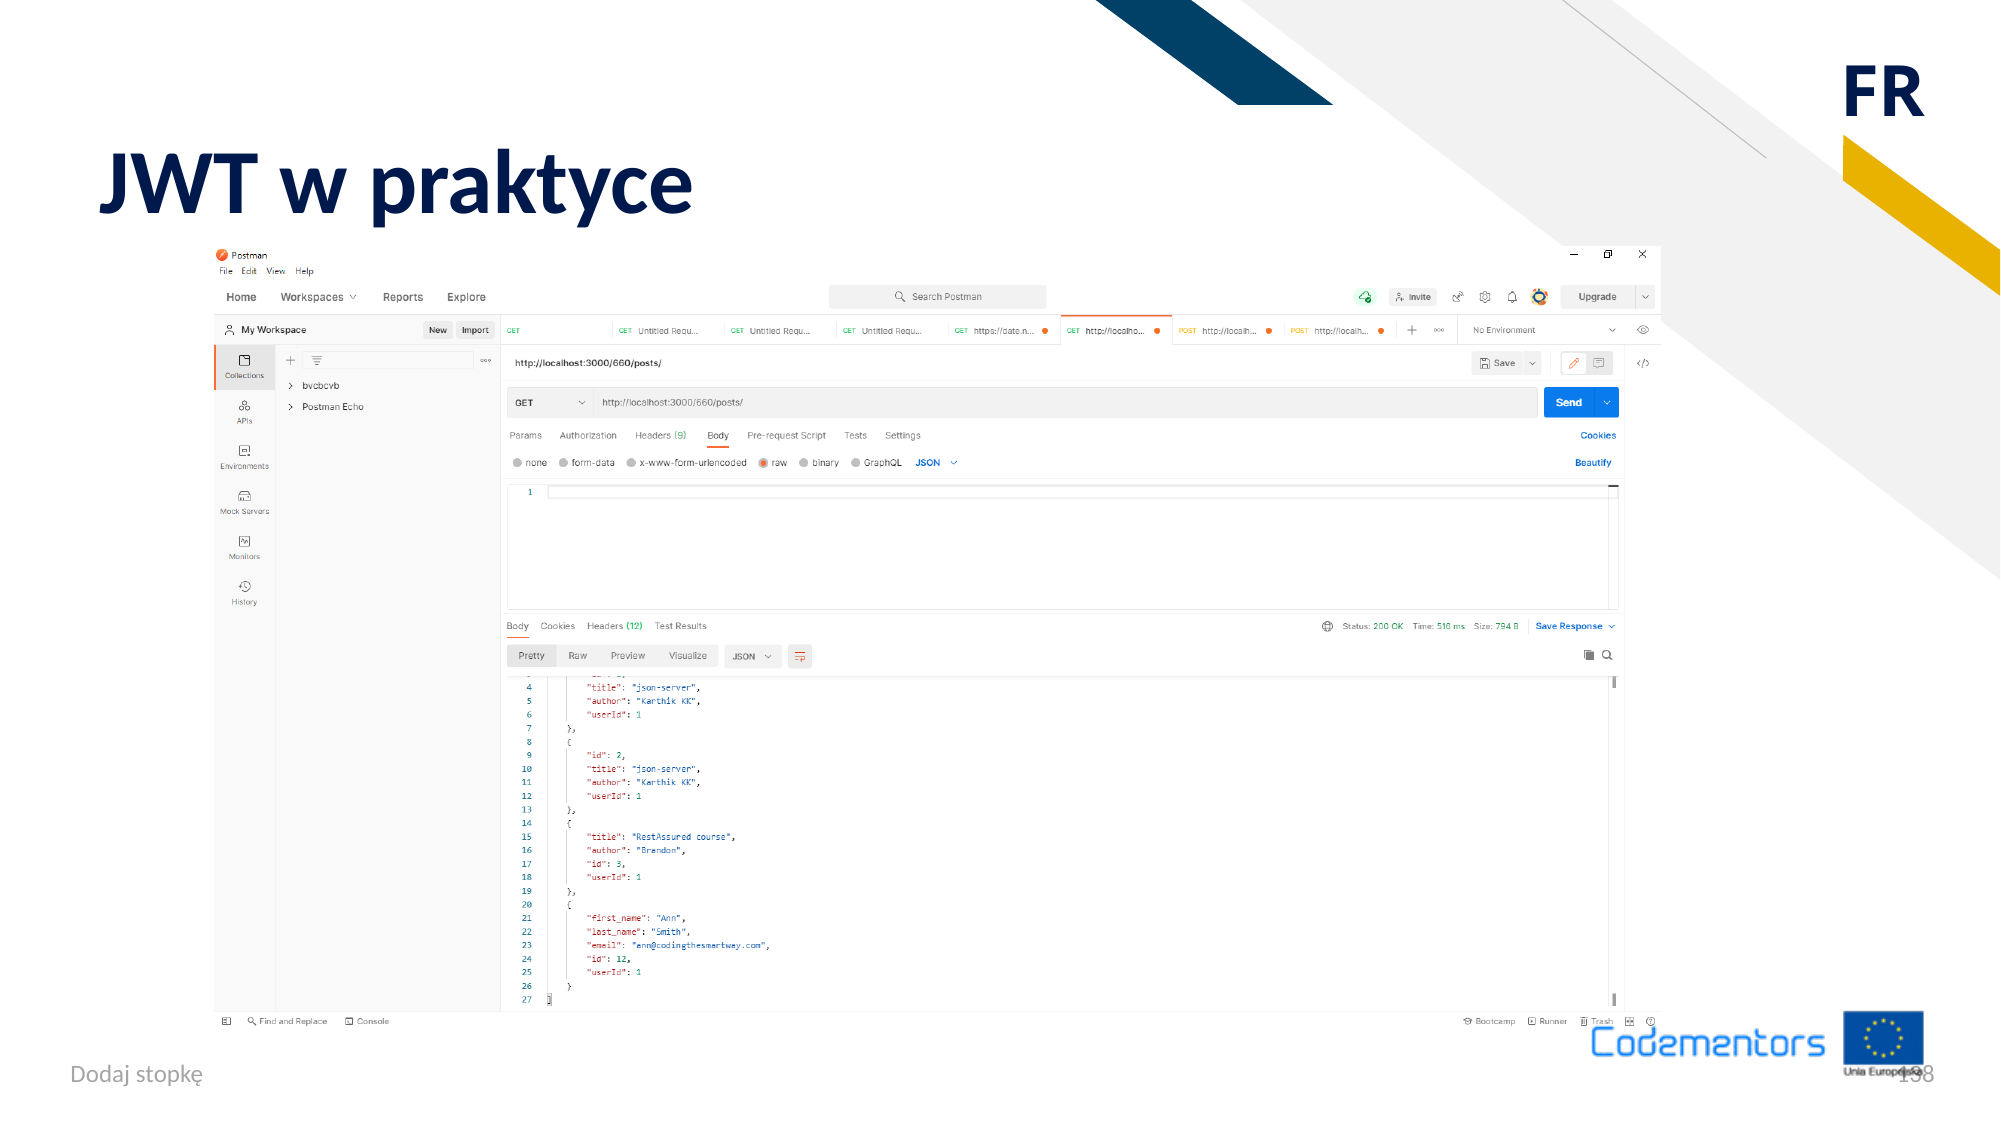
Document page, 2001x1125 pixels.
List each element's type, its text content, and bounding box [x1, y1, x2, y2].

slide_number 138 [1828, 1042, 1950, 1103]
title JWT w praktyce [85, 34, 1453, 234]
picture [214, 246, 1941, 1095]
footer Dodaj stopkę [55, 1042, 731, 1103]
